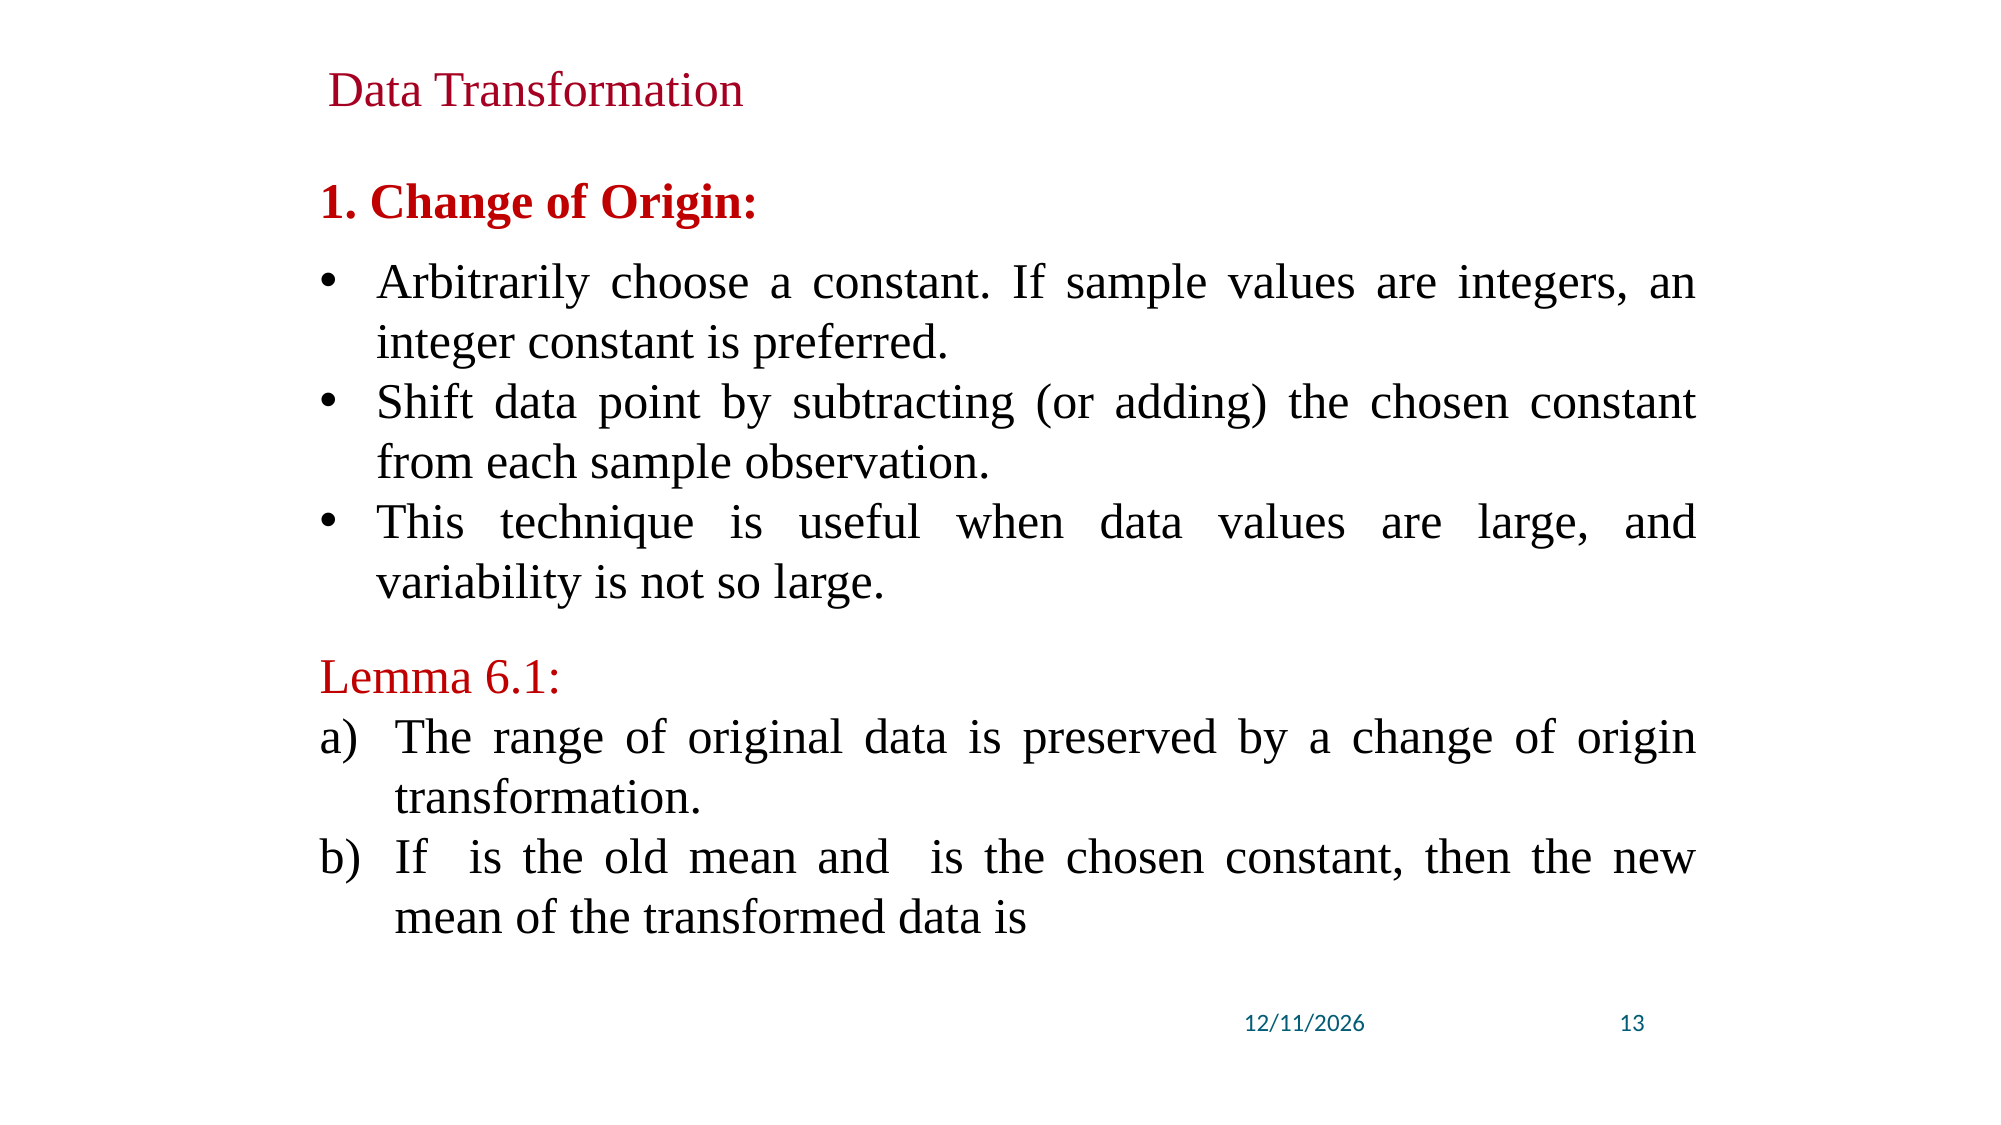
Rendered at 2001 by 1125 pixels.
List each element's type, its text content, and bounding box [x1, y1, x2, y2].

title Data Transformation [312, 37, 1663, 144]
text_box [296, 171, 1713, 328]
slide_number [1228, 995, 1568, 1048]
slide_number 13 [1599, 992, 1660, 1051]
